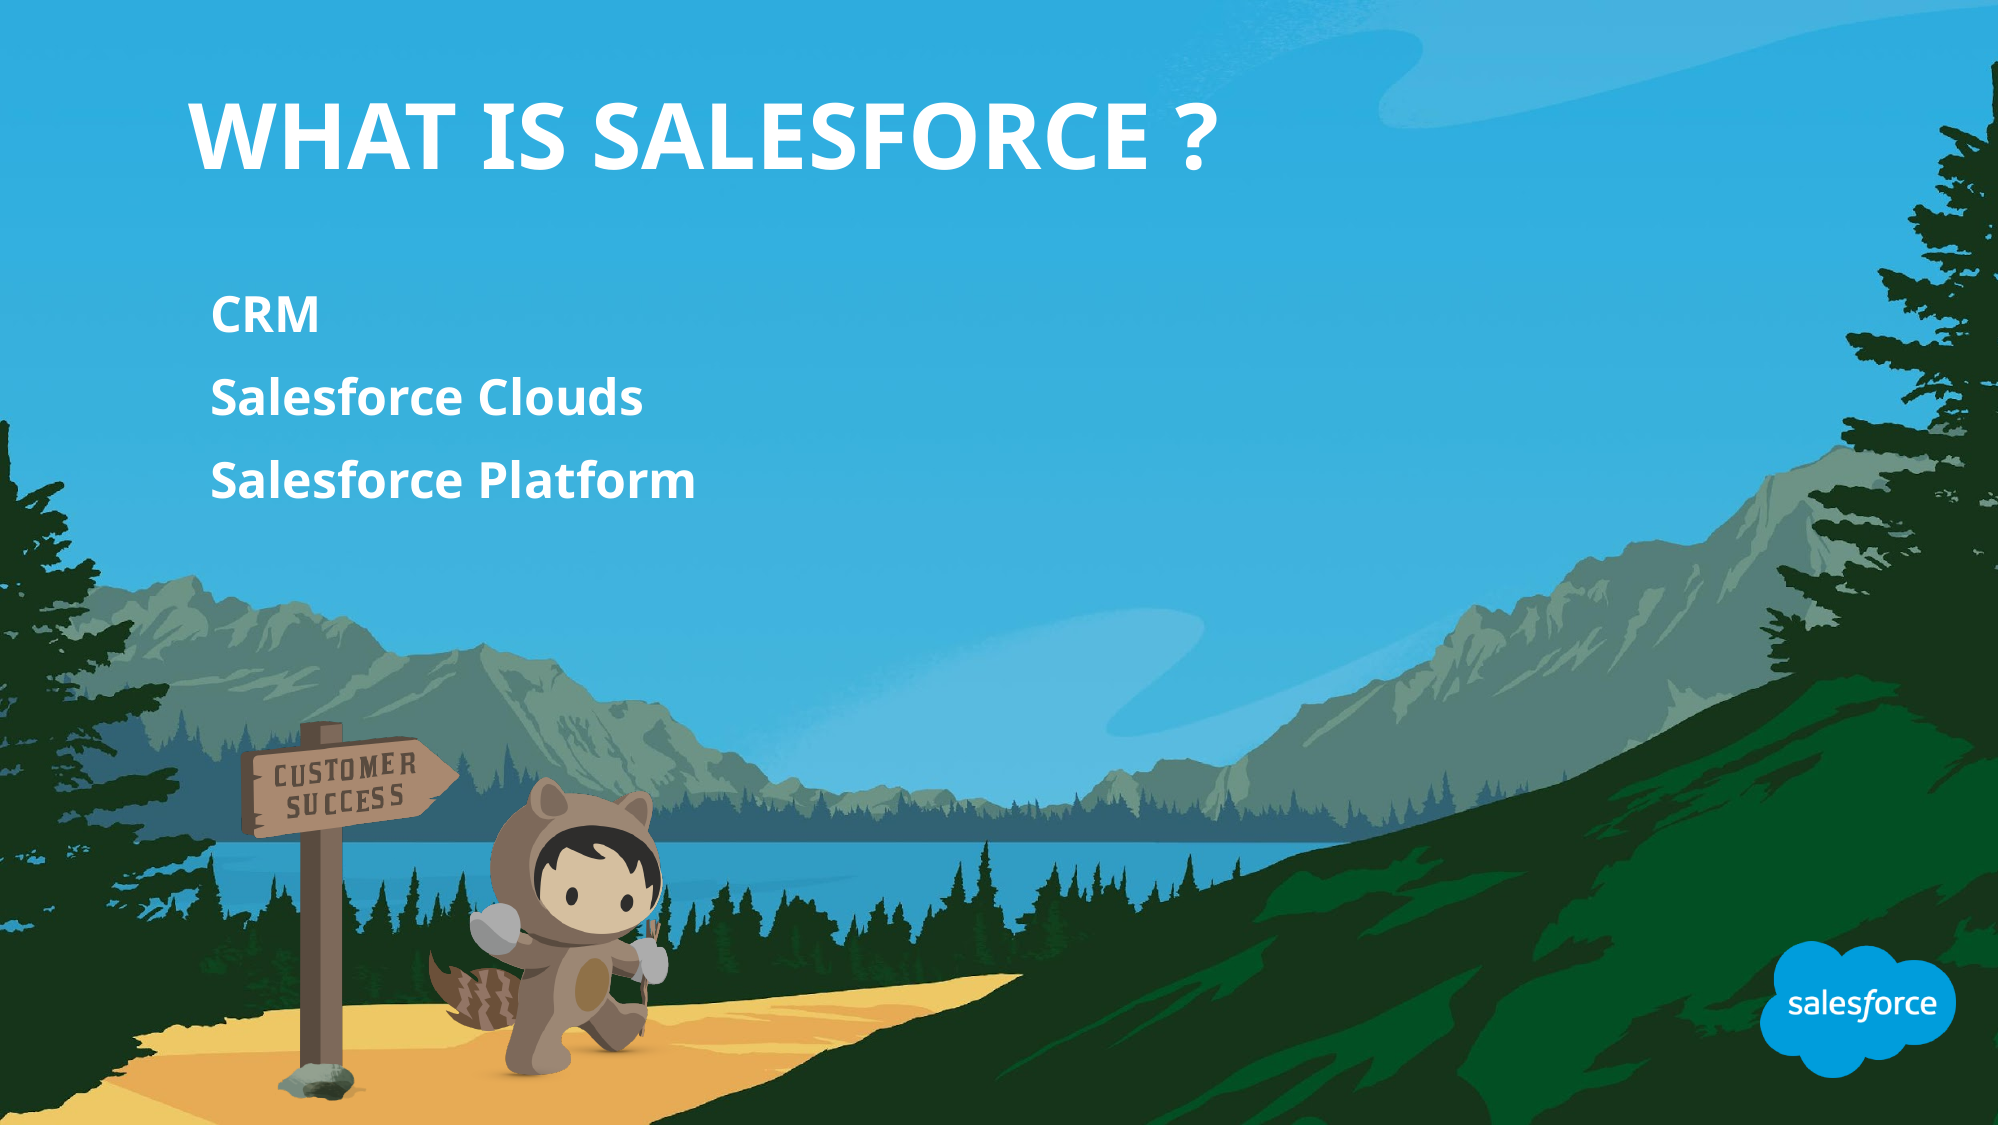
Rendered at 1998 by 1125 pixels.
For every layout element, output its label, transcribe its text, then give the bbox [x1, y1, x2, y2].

list CRM Salesforce Clouds Salesforce Platform [134, 281, 1398, 617]
picture [0, 0, 1998, 1125]
title WHAT IS SALESFORCE ? [188, 77, 1454, 190]
